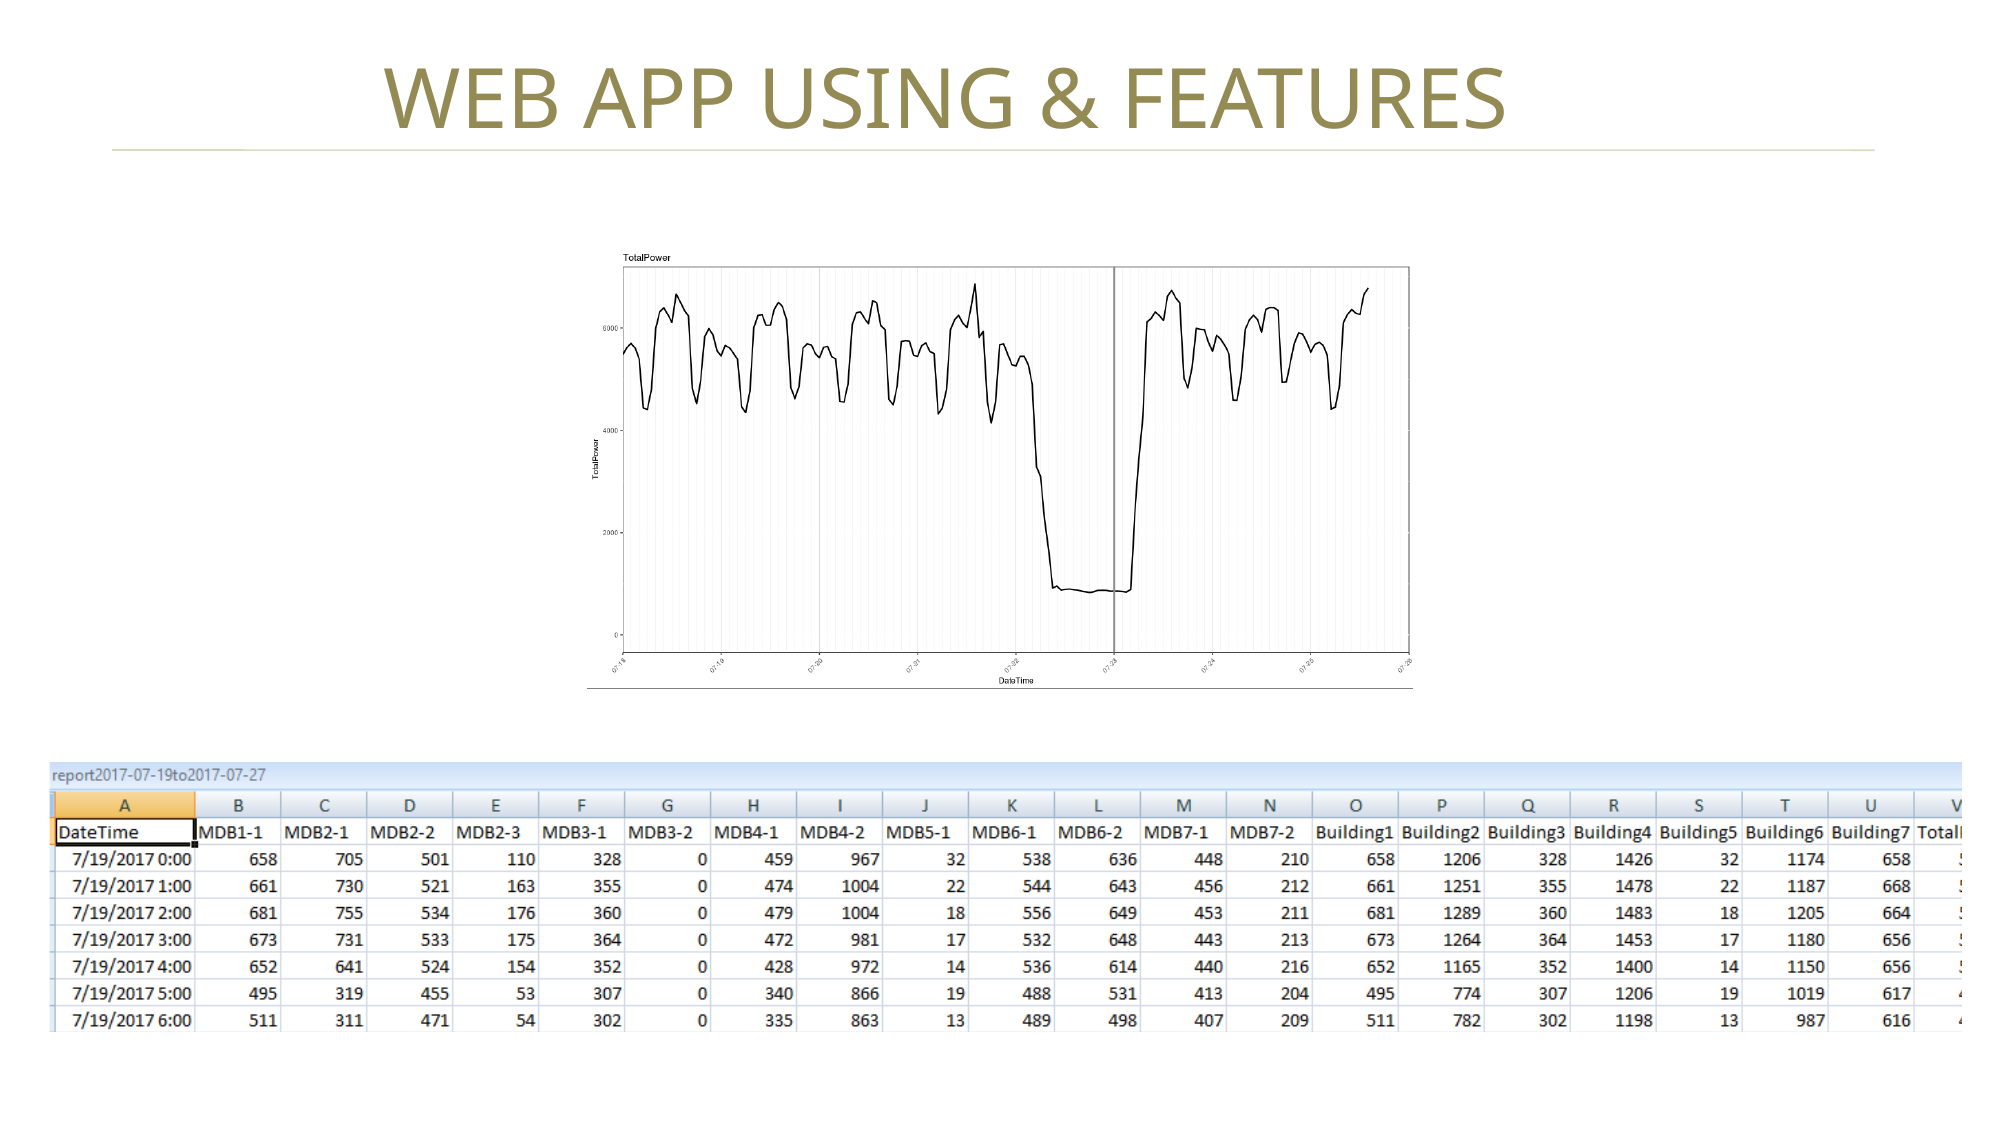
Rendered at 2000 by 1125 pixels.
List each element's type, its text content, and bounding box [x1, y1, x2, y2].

picture [586, 249, 1413, 689]
text_box WEB APP USING & FEATURES [369, 37, 1524, 149]
picture [49, 762, 1963, 1032]
